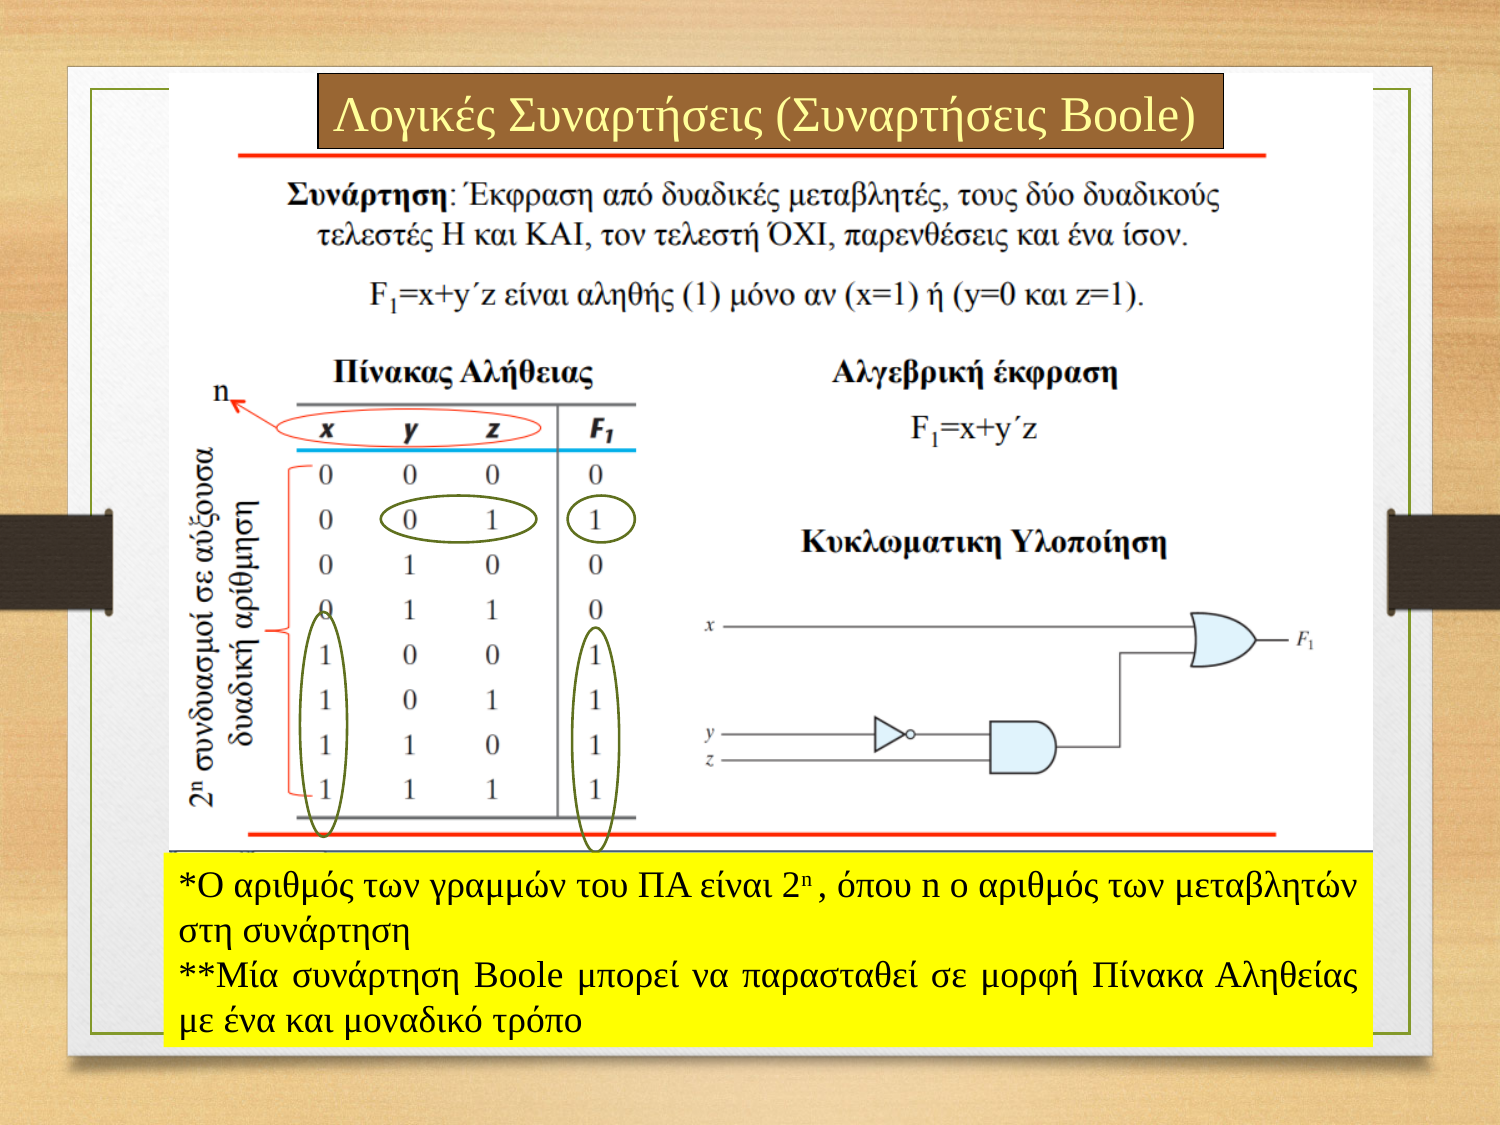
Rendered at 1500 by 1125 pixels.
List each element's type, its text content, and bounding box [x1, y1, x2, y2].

picture [0, 0, 1500, 1125]
text_box *Ο αριθμός των γραμμών του ΠΑ είναι 2n , όπου n ο αριθμός των μεταβλητών στη συνάρτηση **Μία συνάρτηση Boole μπορεί να παρασταθεί σε μορφή Πίνακα Αληθείας με ένα και μοναδικό τρόπο [163, 852, 1373, 1048]
